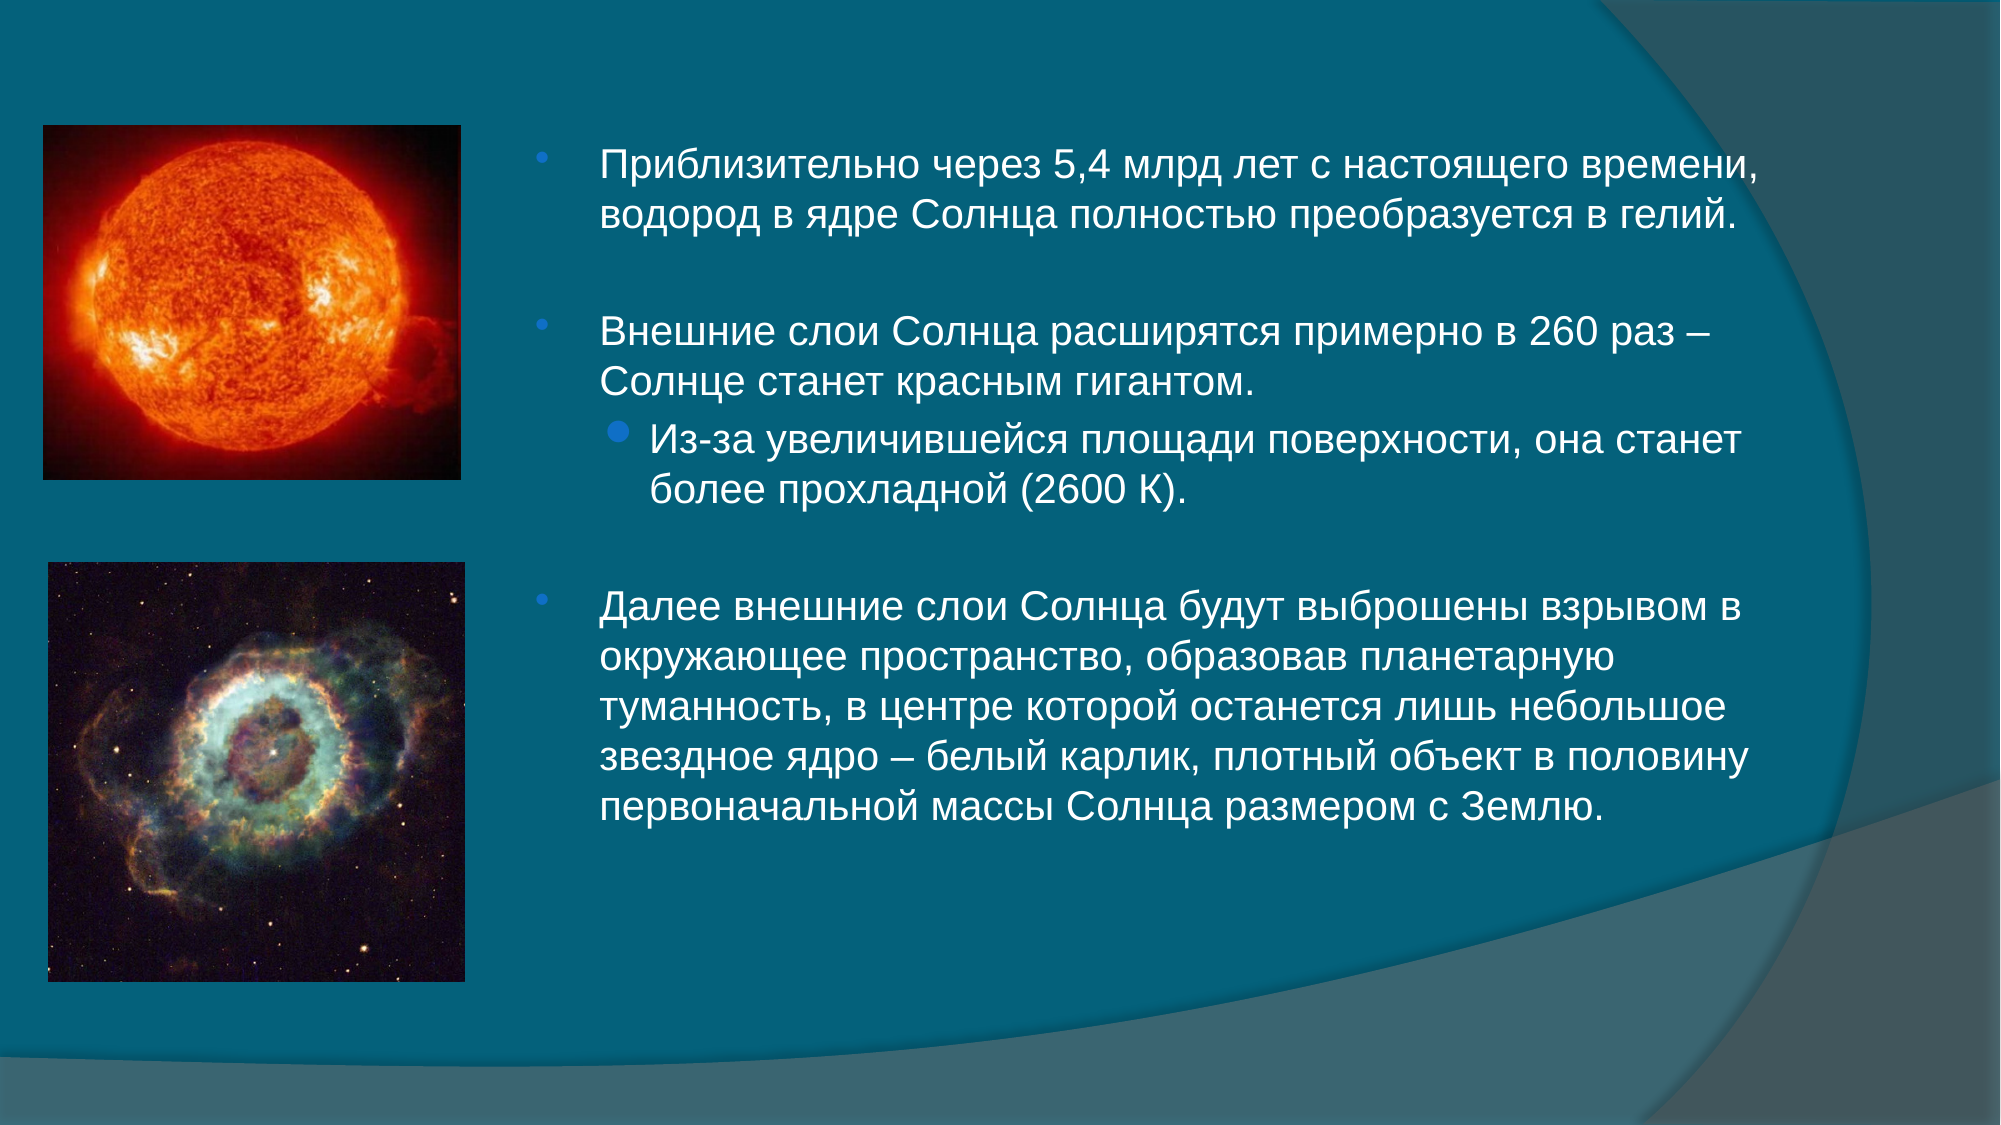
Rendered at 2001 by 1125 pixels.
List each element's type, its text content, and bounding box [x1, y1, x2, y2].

picture [44, 126, 460, 479]
list Приблизительно через 5,4 млрд лет с настоящего времени, водород в ядре Солнца полностью преобразуется в гелий. Внешние слои Солнца расширятся примерно в 260 раз – Солнце станет красным гигантом. Из-за увеличившейся площади поверхности, она станет более прохладной (2600 К). Далее внешние слои Солнца будут выброшены взрывом в окружающее пространство, образовав планетарную туманность, в центре которой останется лишь небольшое звездное ядро – белый карлик, плотный объект в половину первоначальной массы Солнца размером с Землю. [515, 129, 1804, 1075]
picture [49, 563, 464, 981]
